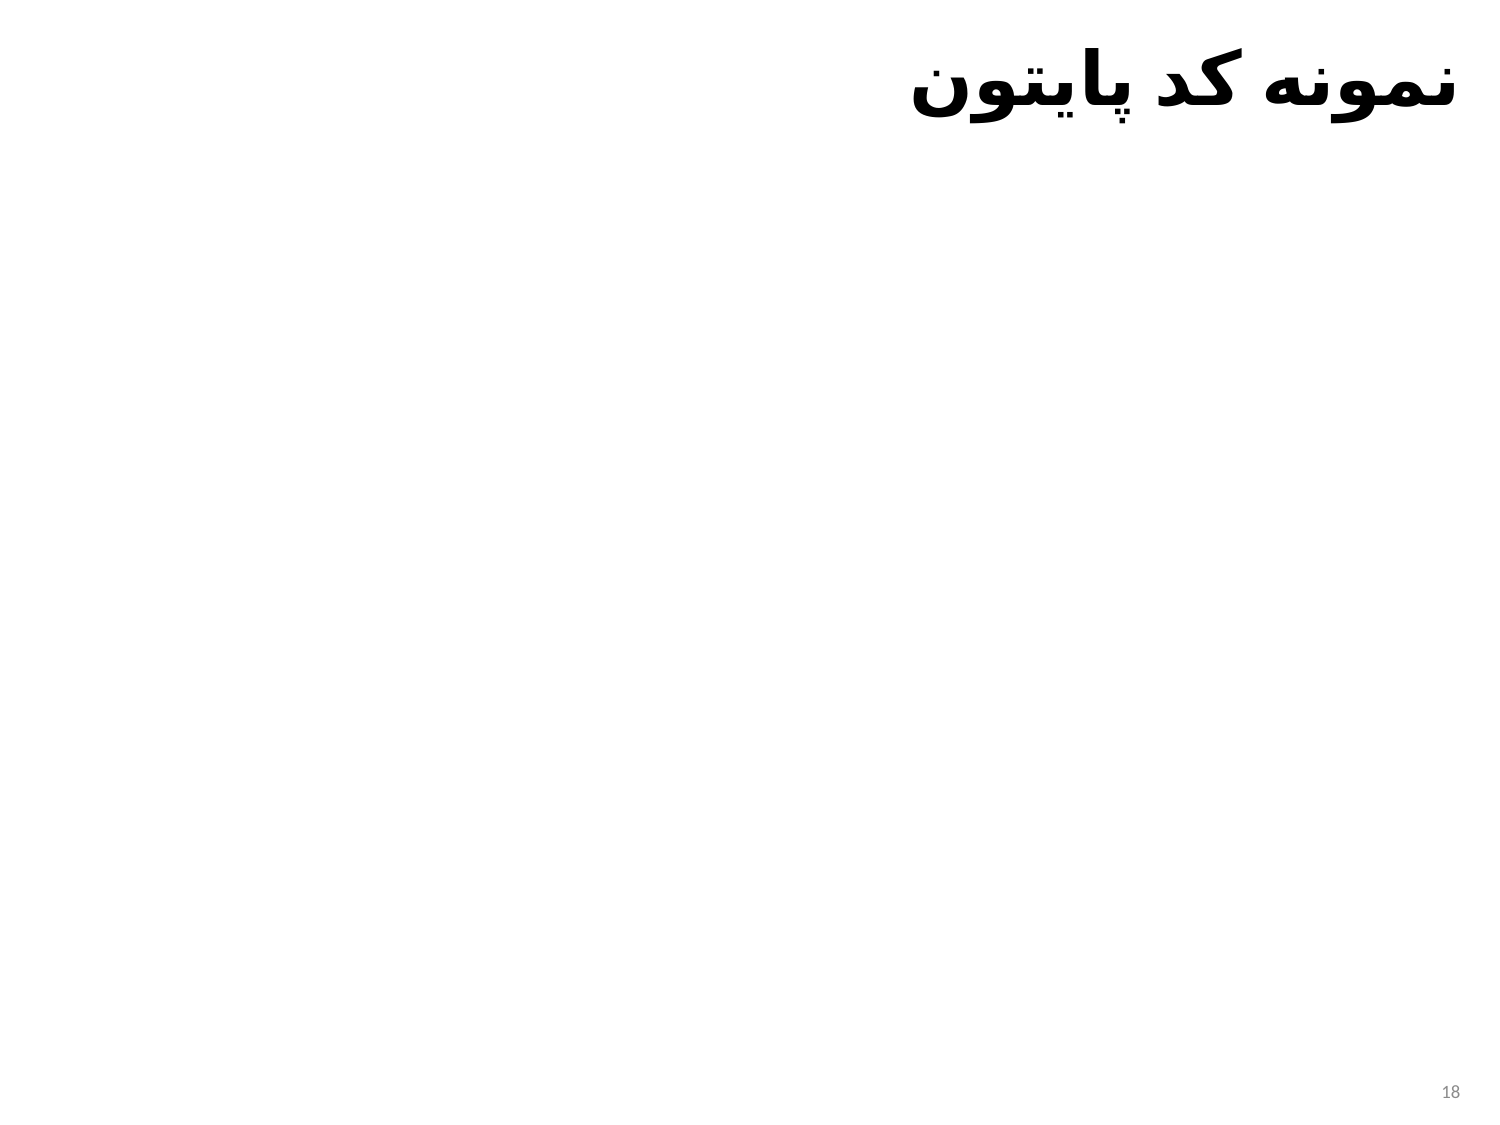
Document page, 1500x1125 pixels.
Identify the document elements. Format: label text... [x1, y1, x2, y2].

slide_number 18 [1420, 1061, 1476, 1121]
text_box نمونه کد پایتون [399, 23, 1476, 128]
